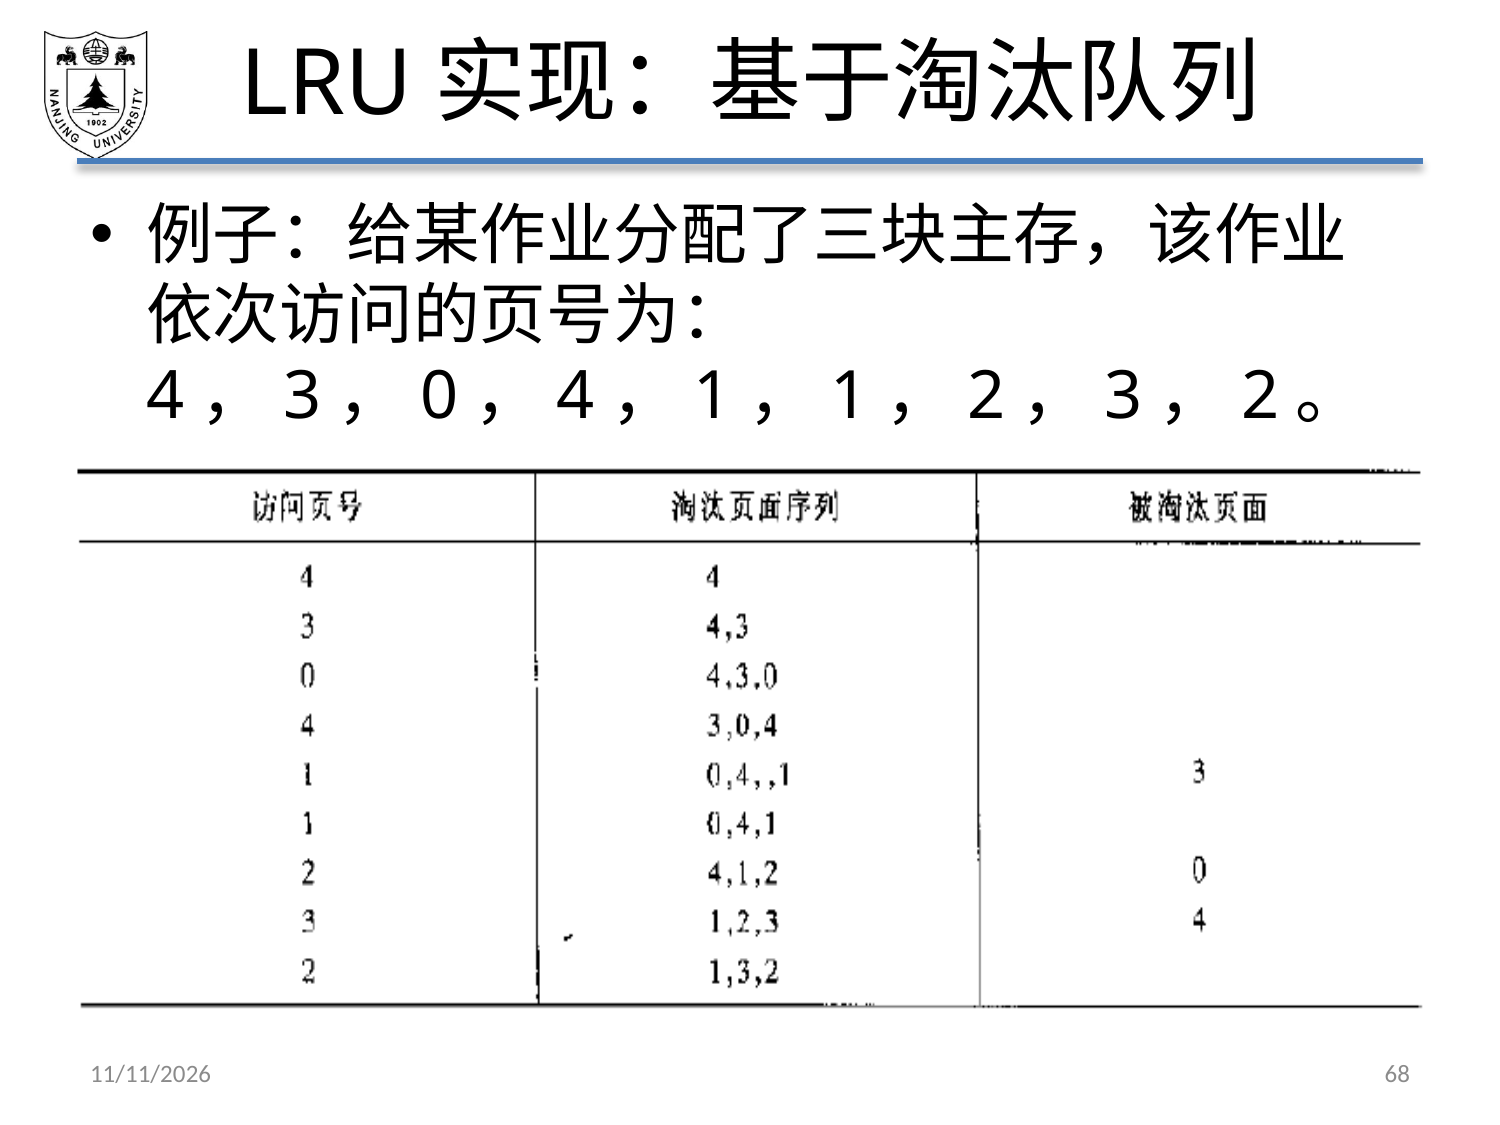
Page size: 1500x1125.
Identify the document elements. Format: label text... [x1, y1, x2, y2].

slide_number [75, 1045, 425, 1103]
list 例子：给某作业分配了三块主存，该作业依次访问的页号为：4，3，0，4，1，1，2，3，2。当访问这些页时，页面淘汰序列为： [75, 184, 1425, 430]
title LRU实现：基于淘汰队列 [75, 0, 1425, 161]
slide_number 68 [1074, 1045, 1425, 1103]
picture [41, 30, 75, 161]
picture [29, 432, 1459, 1036]
